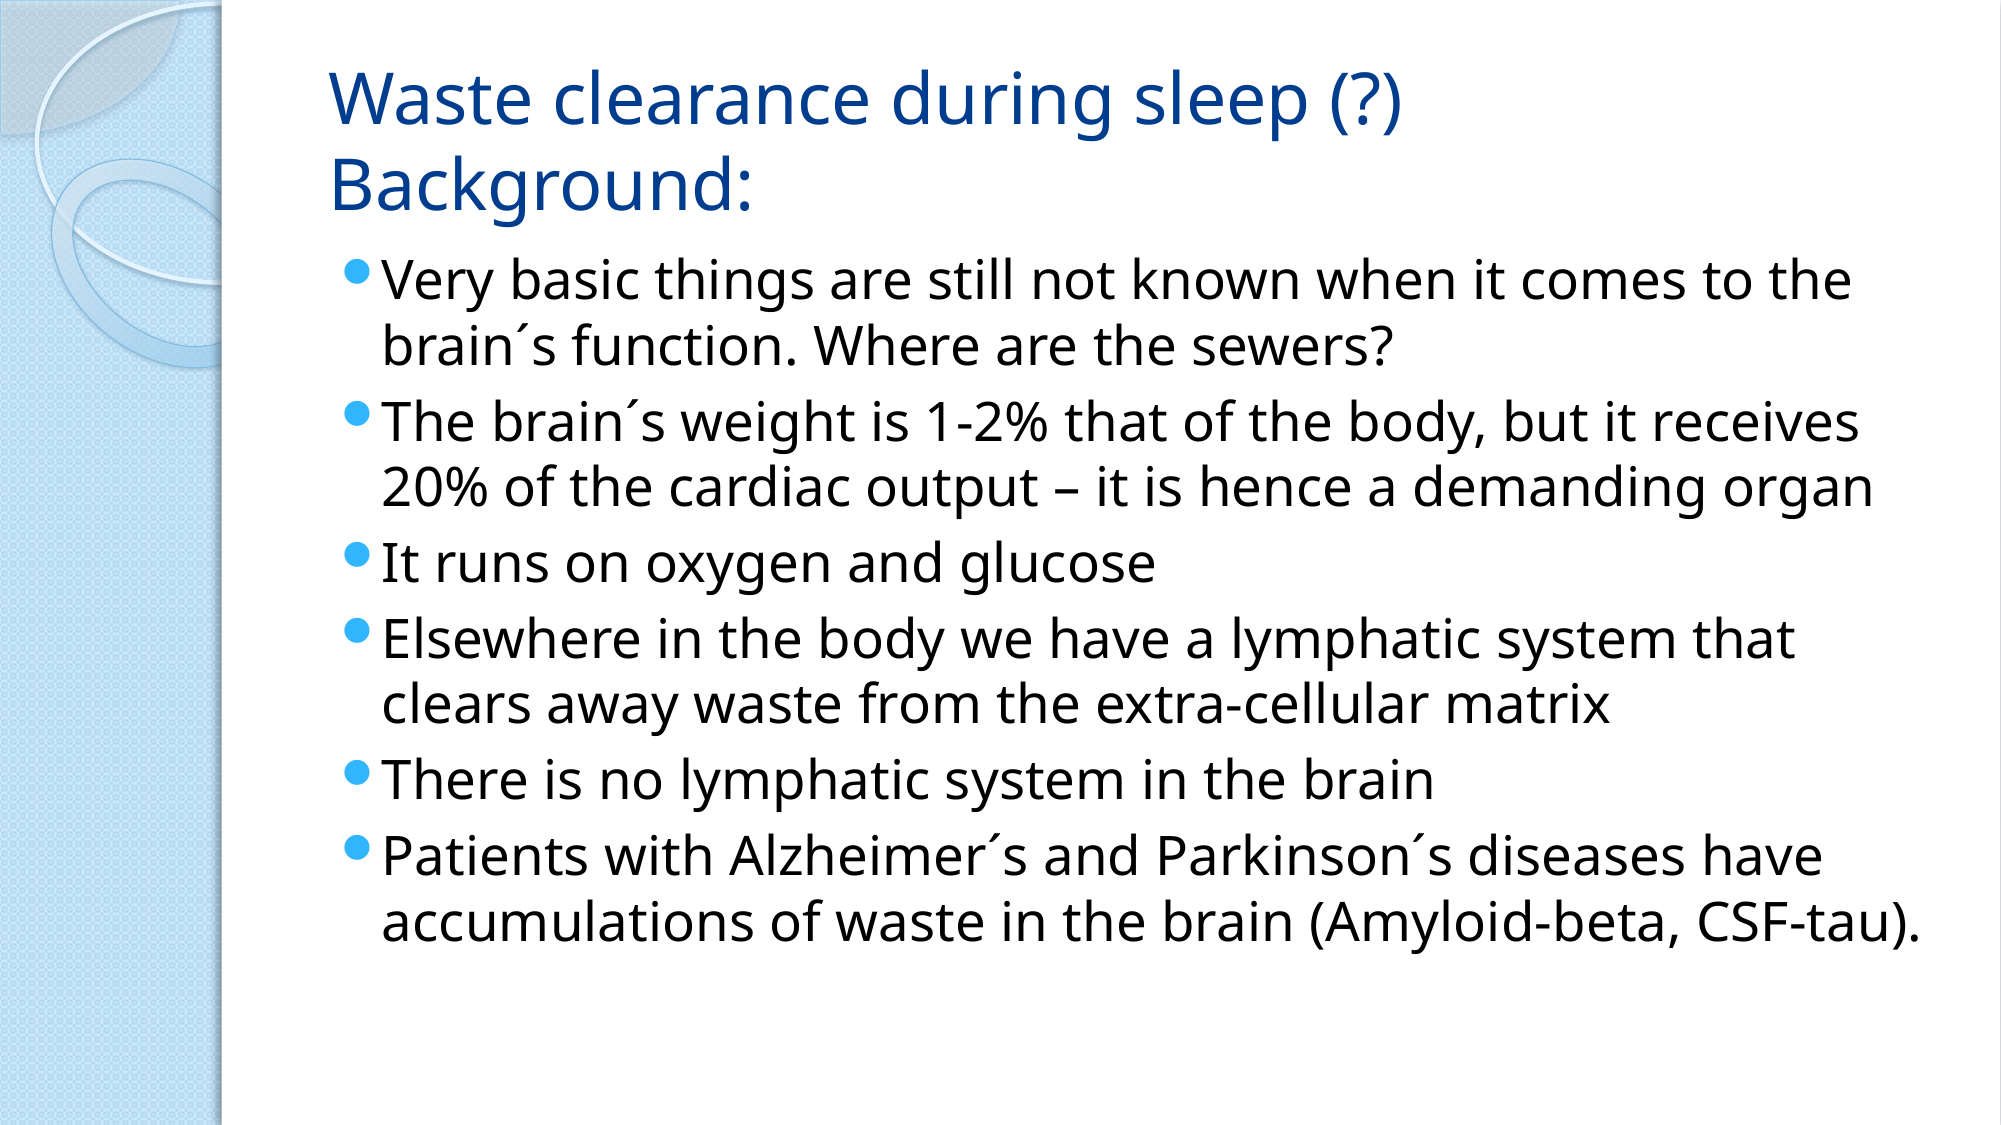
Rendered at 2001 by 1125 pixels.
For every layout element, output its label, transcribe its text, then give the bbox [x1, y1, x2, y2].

list Very basic things are still not known when it comes to the brain´s function. Where are the sewers? The brain´s weight is 1-2% that of the body, but it receives 20% of the cardiac output – it is hence a demanding organ It runs on oxygen and glucose Elsewhere in the body we have a lymphatic system that clears away waste from the extra-cellular matrix There is no lymphatic system in the brain Patients with Alzheimer´s and Parkinson´s diseases have accumulations of waste in the brain (Amyloid-beta, CSF-tau). [313, 237, 1954, 1025]
title Waste clearance during sleep (?) Background: [313, 45, 1954, 233]
